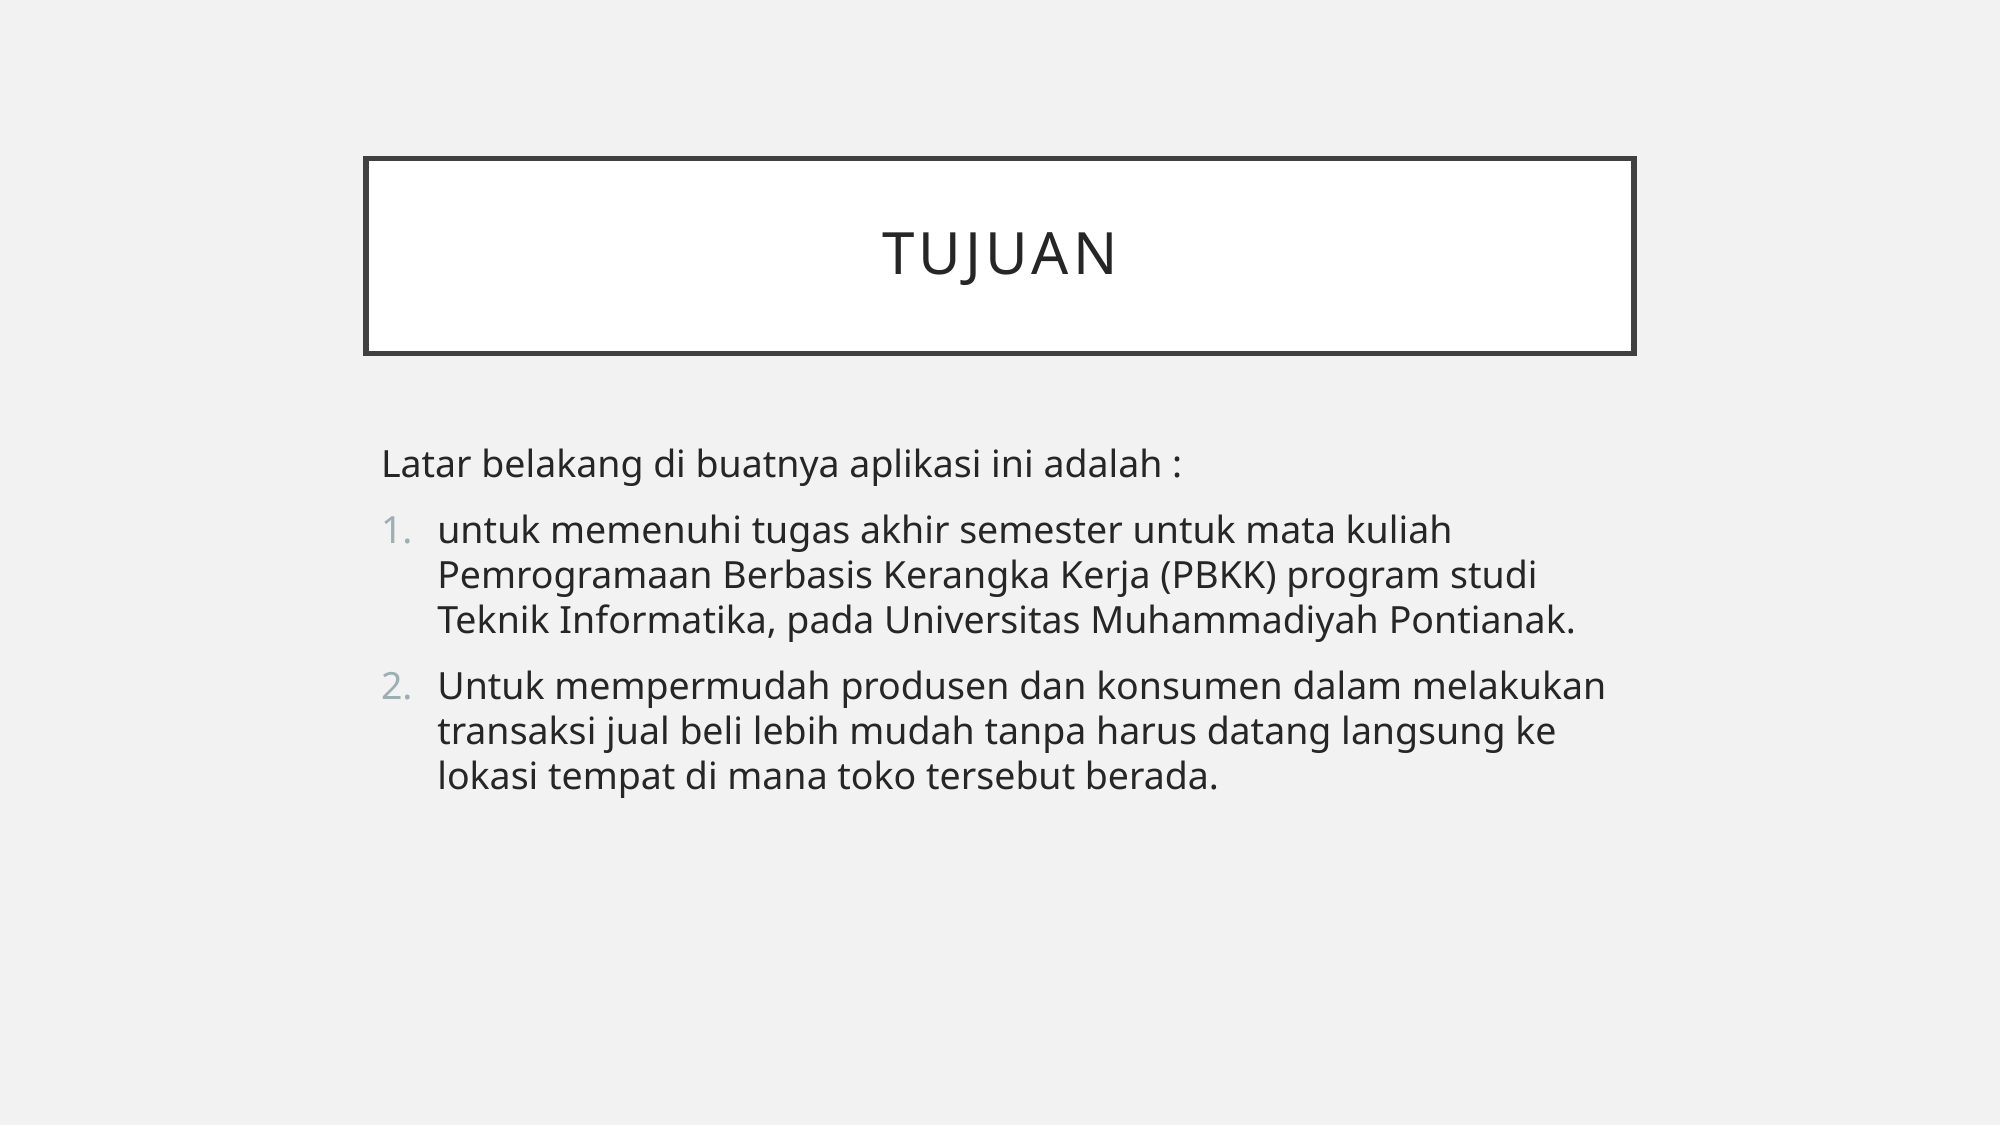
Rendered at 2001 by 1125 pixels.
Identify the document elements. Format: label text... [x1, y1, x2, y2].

list Latar belakang di buatnya aplikasi ini adalah : untuk memenuhi tugas akhir semester untuk mata kuliah Pemrogramaan Berbasis Kerangka Kerja (PBKK) program studi Teknik Informatika, pada Universitas Muhammadiyah Pontianak. Untuk mempermudah produsen dan konsumen dalam melakukan transaksi jual beli lebih mudah tanpa harus datang langsung ke lokasi tempat di mana toko tersebut berada. [366, 432, 1634, 942]
title Tujuan [363, 156, 1637, 356]
